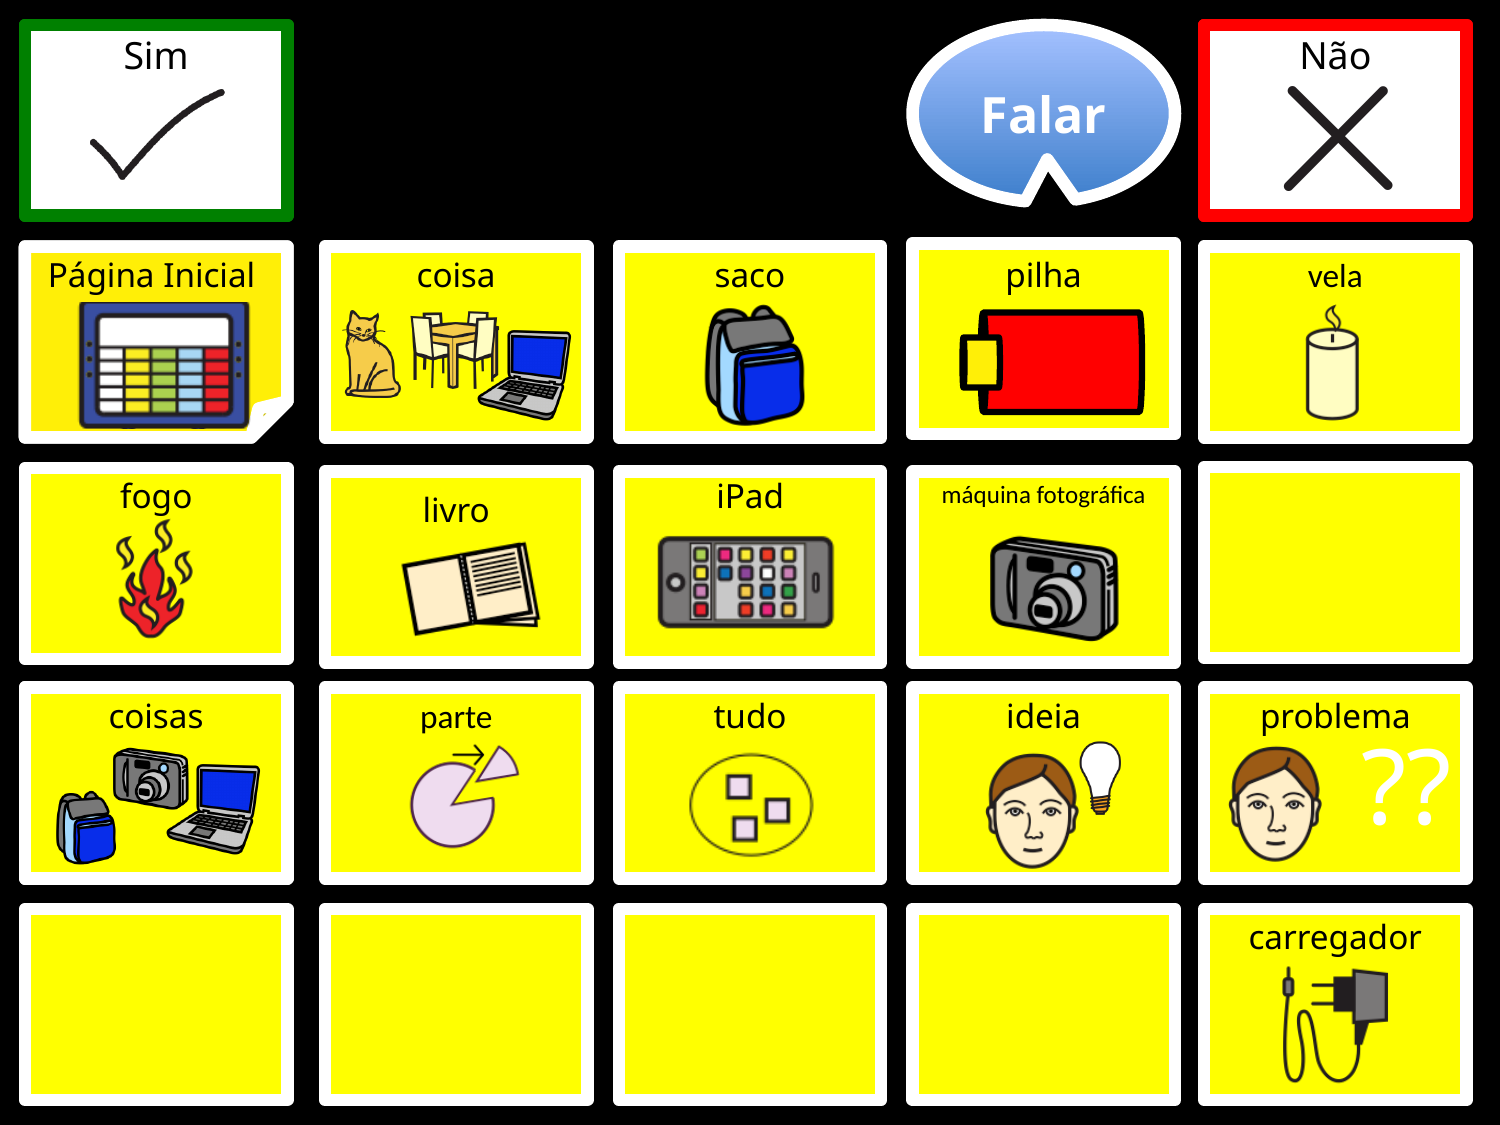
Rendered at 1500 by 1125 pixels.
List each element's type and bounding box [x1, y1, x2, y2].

text_box [324, 471, 588, 663]
text_box [1204, 687, 1467, 879]
text_box [618, 687, 882, 879]
picture [644, 481, 847, 684]
text_box [618, 909, 882, 1100]
text_box [618, 468, 882, 663]
picture [74, 53, 238, 217]
text_box [24, 246, 288, 438]
picture [1266, 957, 1403, 1094]
text_box [24, 468, 288, 659]
text_box [24, 687, 288, 879]
picture [1205, 735, 1345, 875]
text_box [1204, 24, 1467, 216]
picture [393, 515, 549, 672]
text_box [912, 687, 1175, 879]
text_box [912, 471, 1175, 663]
text_box [1204, 246, 1467, 438]
picture [687, 299, 820, 432]
picture [87, 512, 221, 646]
text_box [24, 24, 288, 216]
picture [1274, 74, 1403, 203]
text_box [324, 909, 588, 1100]
text_box [981, 315, 986, 337]
text_box [912, 243, 1175, 435]
text_box [912, 909, 1175, 1100]
picture [980, 515, 1129, 663]
text_box [24, 909, 288, 1100]
text_box [1204, 467, 1467, 658]
text_box [324, 687, 588, 879]
picture [662, 752, 839, 876]
text_box [324, 246, 588, 438]
picture [62, 301, 267, 429]
picture [44, 735, 267, 868]
picture [393, 729, 527, 863]
picture [1266, 297, 1398, 429]
picture [320, 297, 579, 430]
text_box [618, 246, 882, 438]
text_box [1204, 909, 1467, 1100]
picture [962, 735, 1143, 883]
